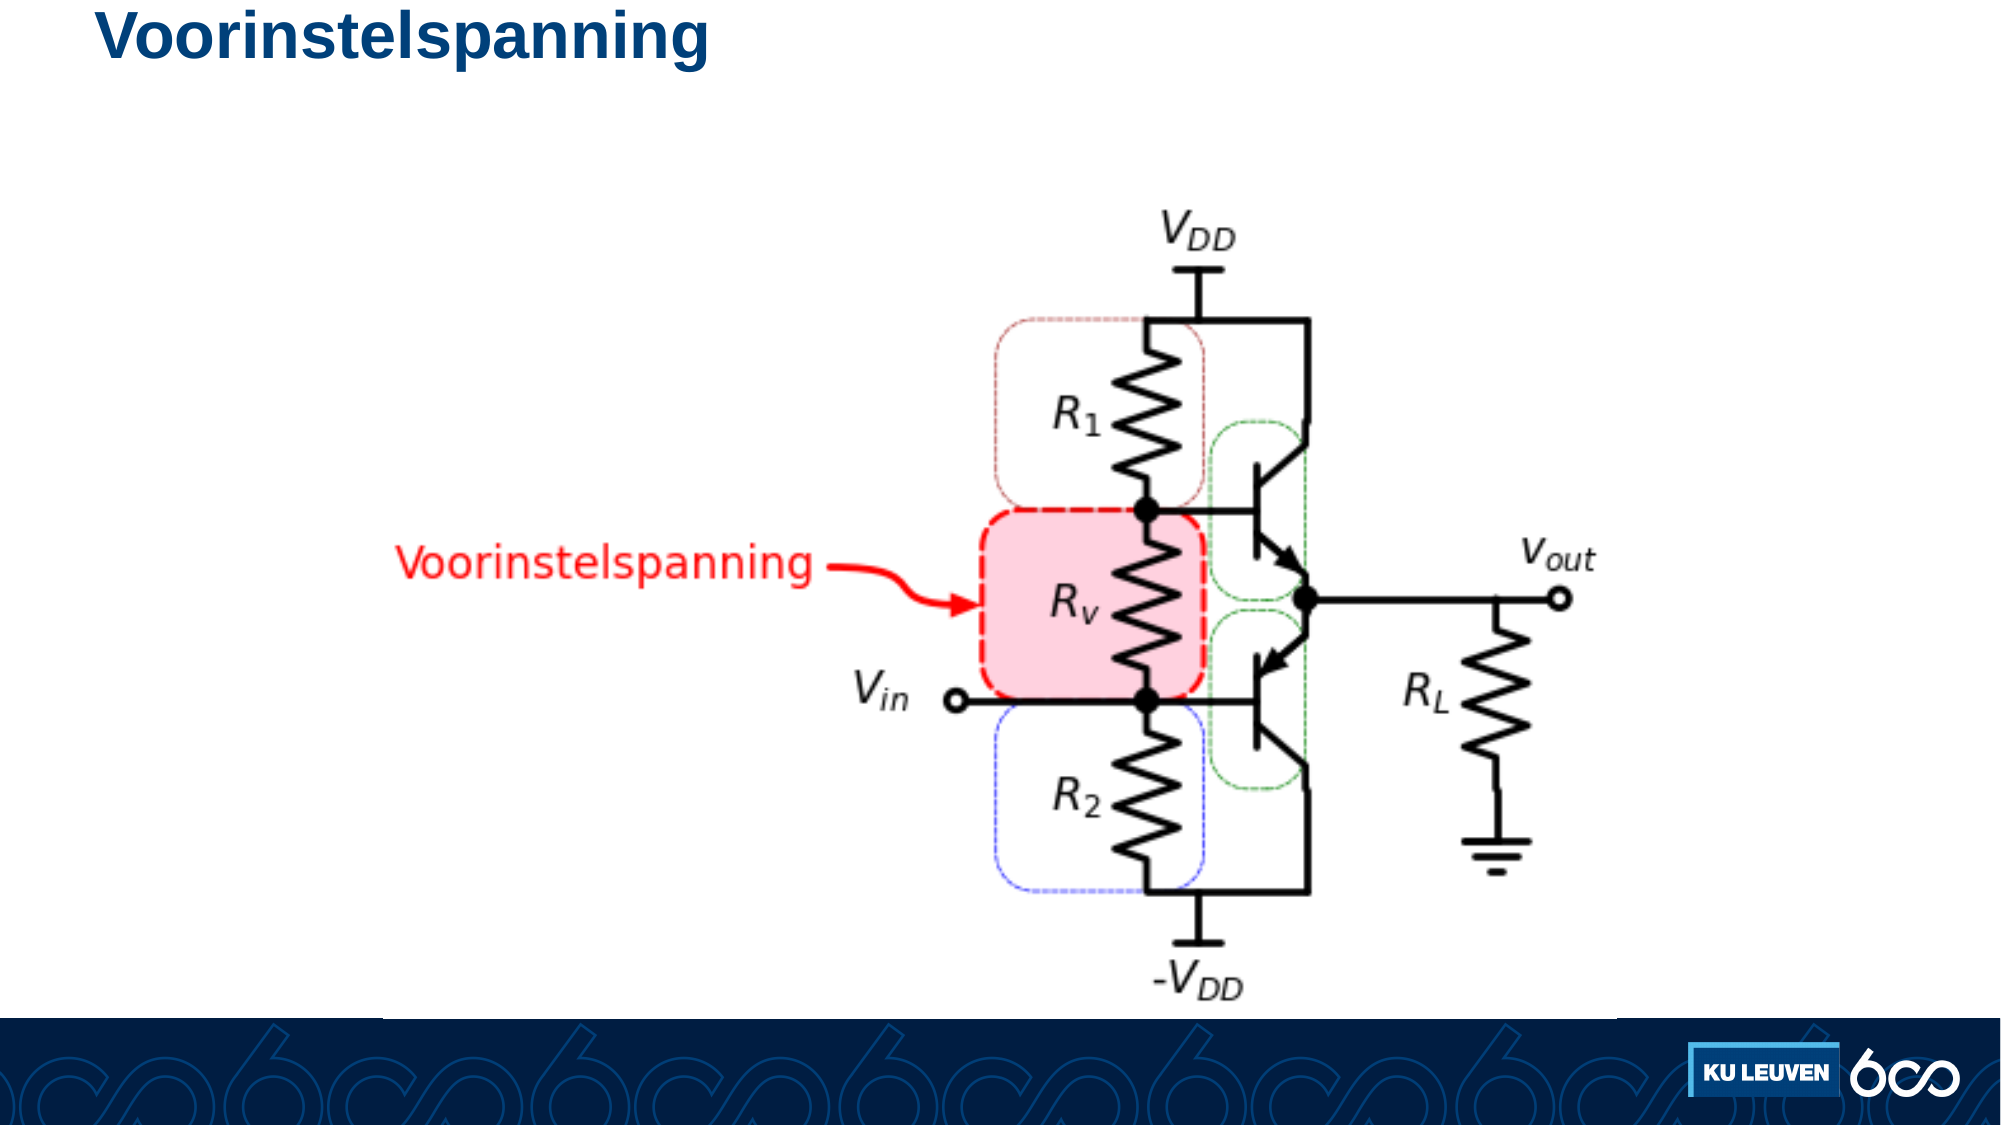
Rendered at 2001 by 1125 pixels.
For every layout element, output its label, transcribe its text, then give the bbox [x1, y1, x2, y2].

title Voorinstelspanning [94, 0, 1906, 108]
picture [0, 193, 2001, 1125]
